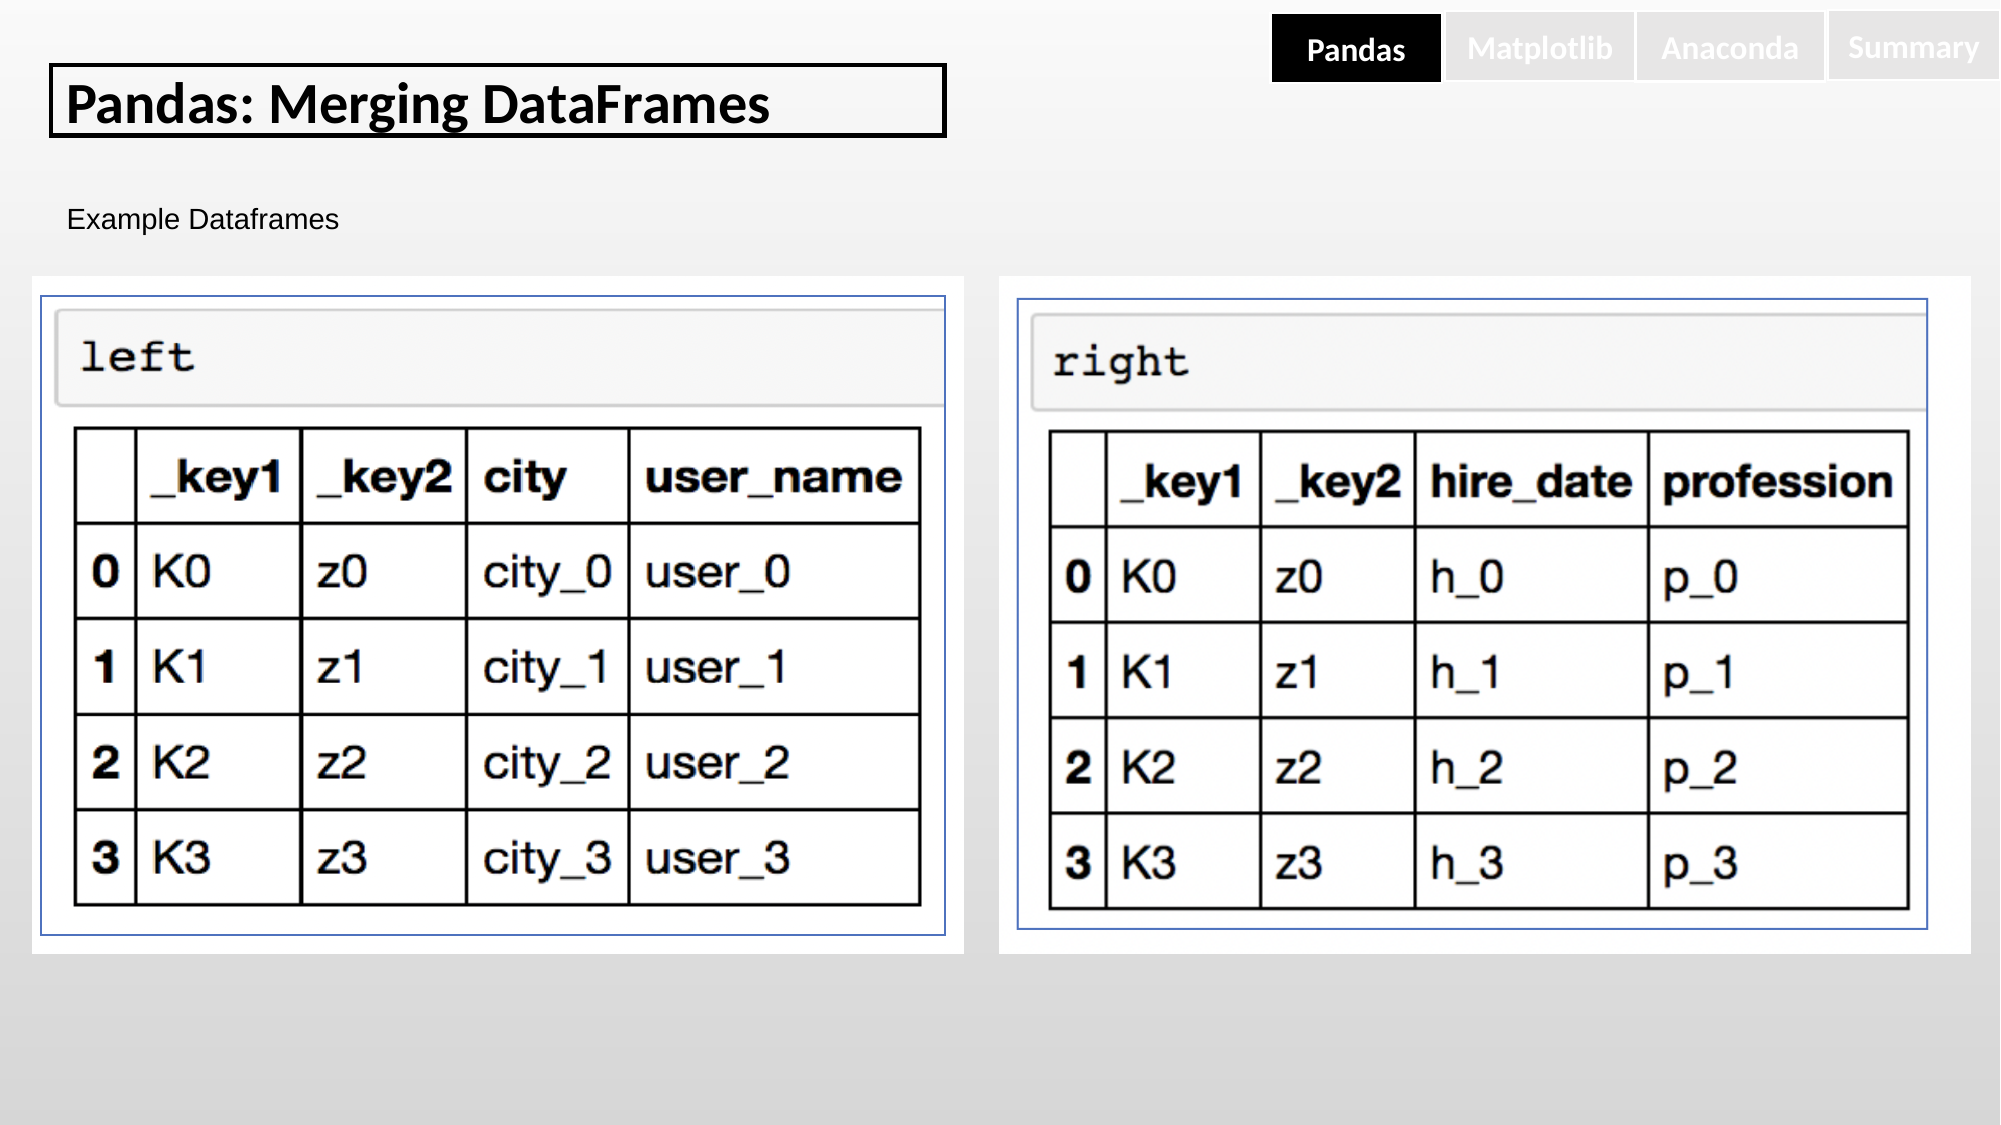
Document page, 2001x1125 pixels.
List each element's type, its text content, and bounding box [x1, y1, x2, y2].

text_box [1270, 9, 2000, 84]
text_box Pandas: Merging DataFrames [51, 65, 945, 136]
text_box Example Dataframes [51, 193, 355, 243]
picture [999, 276, 1971, 954]
picture [31, 276, 964, 954]
